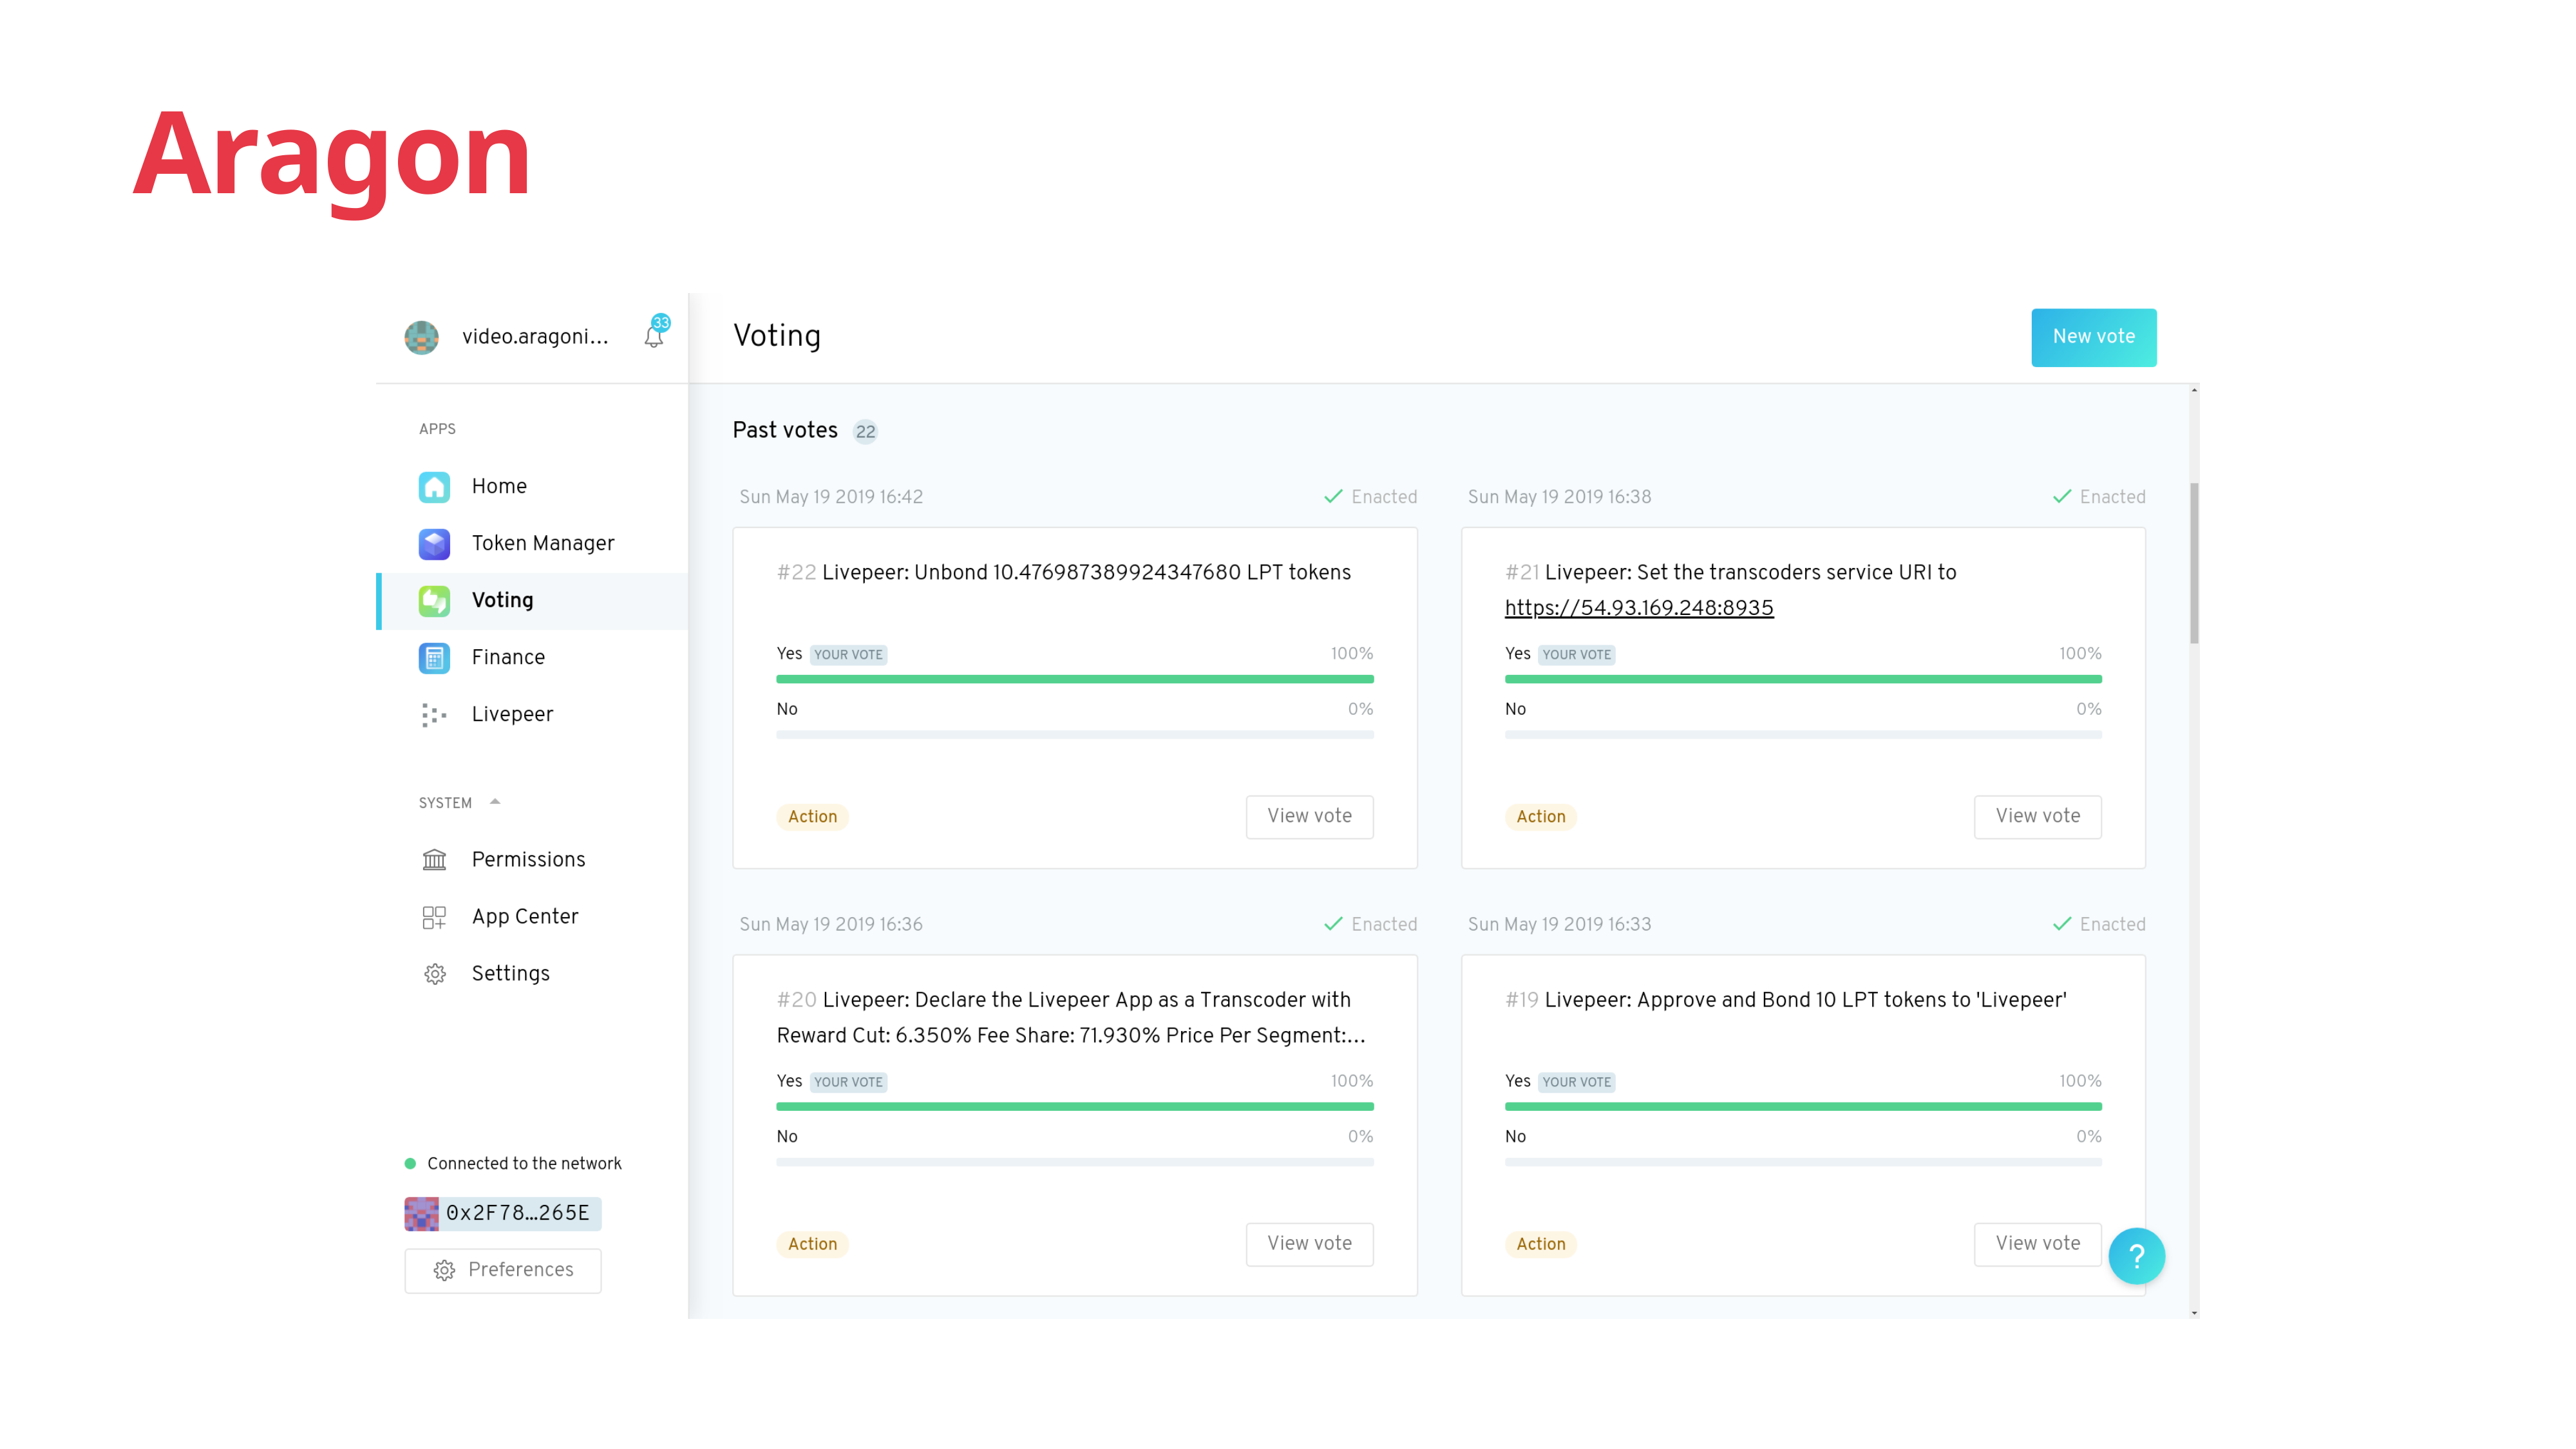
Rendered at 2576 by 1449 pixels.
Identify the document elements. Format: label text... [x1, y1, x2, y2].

picture [376, 293, 2200, 1320]
title Aragon [127, 100, 2449, 252]
